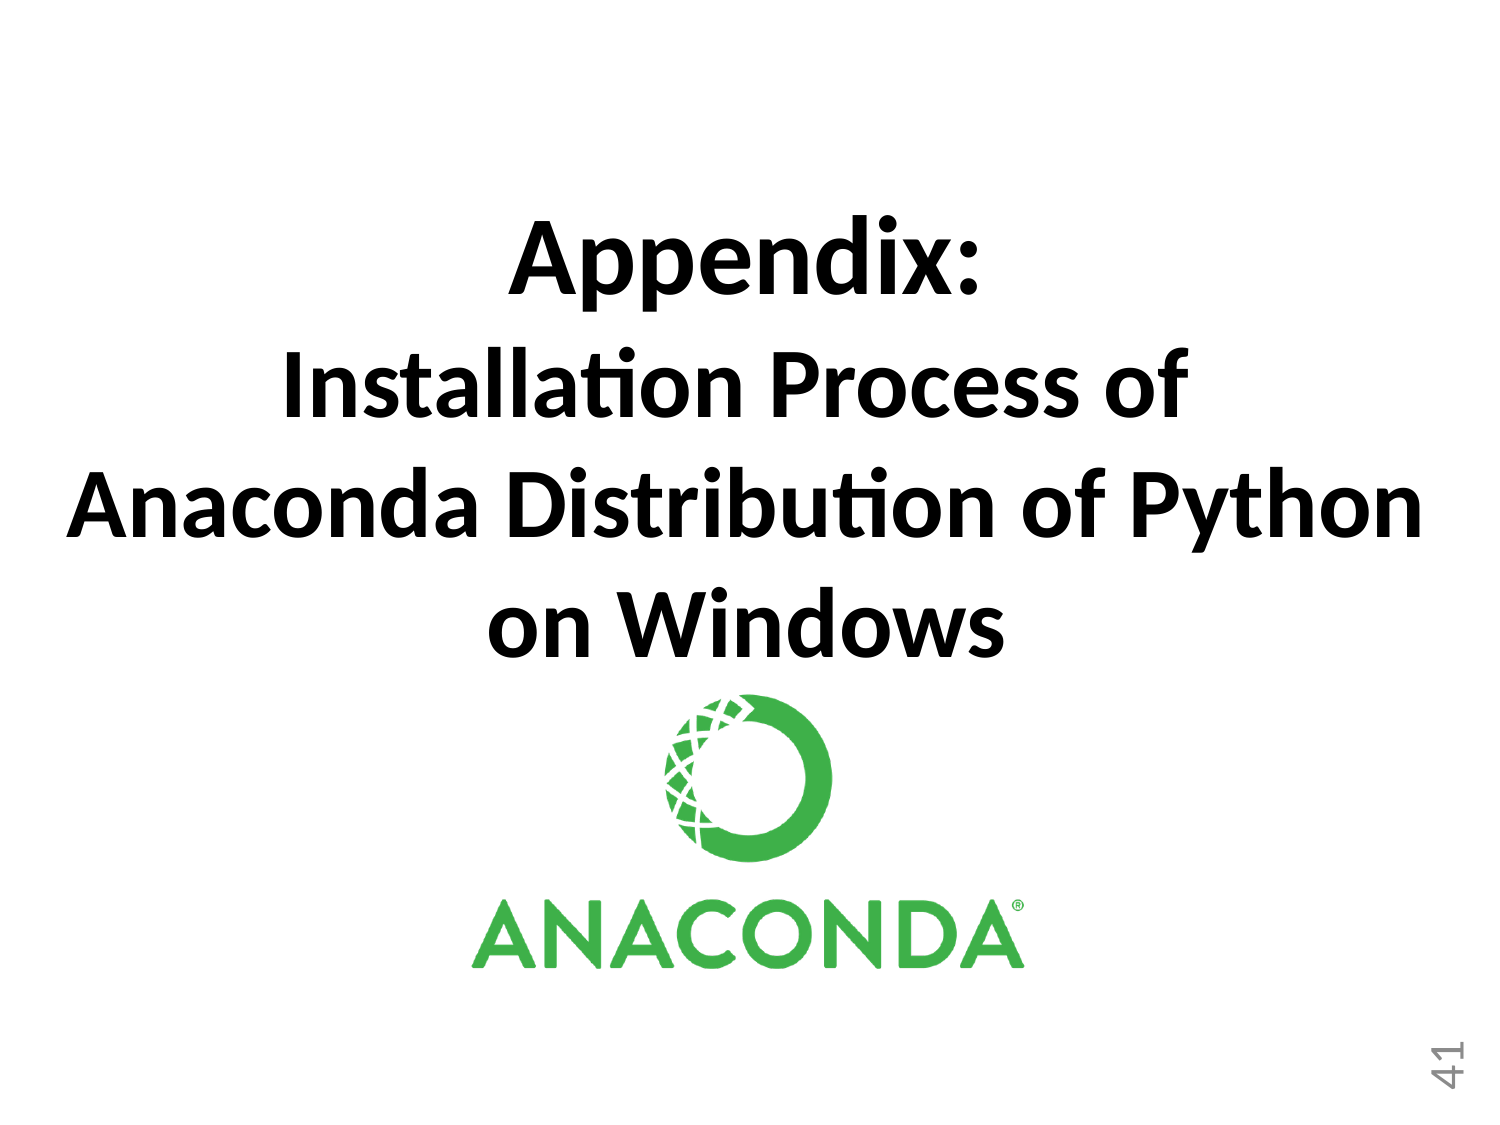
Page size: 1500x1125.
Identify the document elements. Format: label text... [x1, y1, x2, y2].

slide_number 41 [1412, 1025, 1475, 1125]
text_box Appendix: Installation Process of Anaconda Distribution of Python on Windows [50, 174, 1444, 685]
picture [466, 689, 1034, 974]
